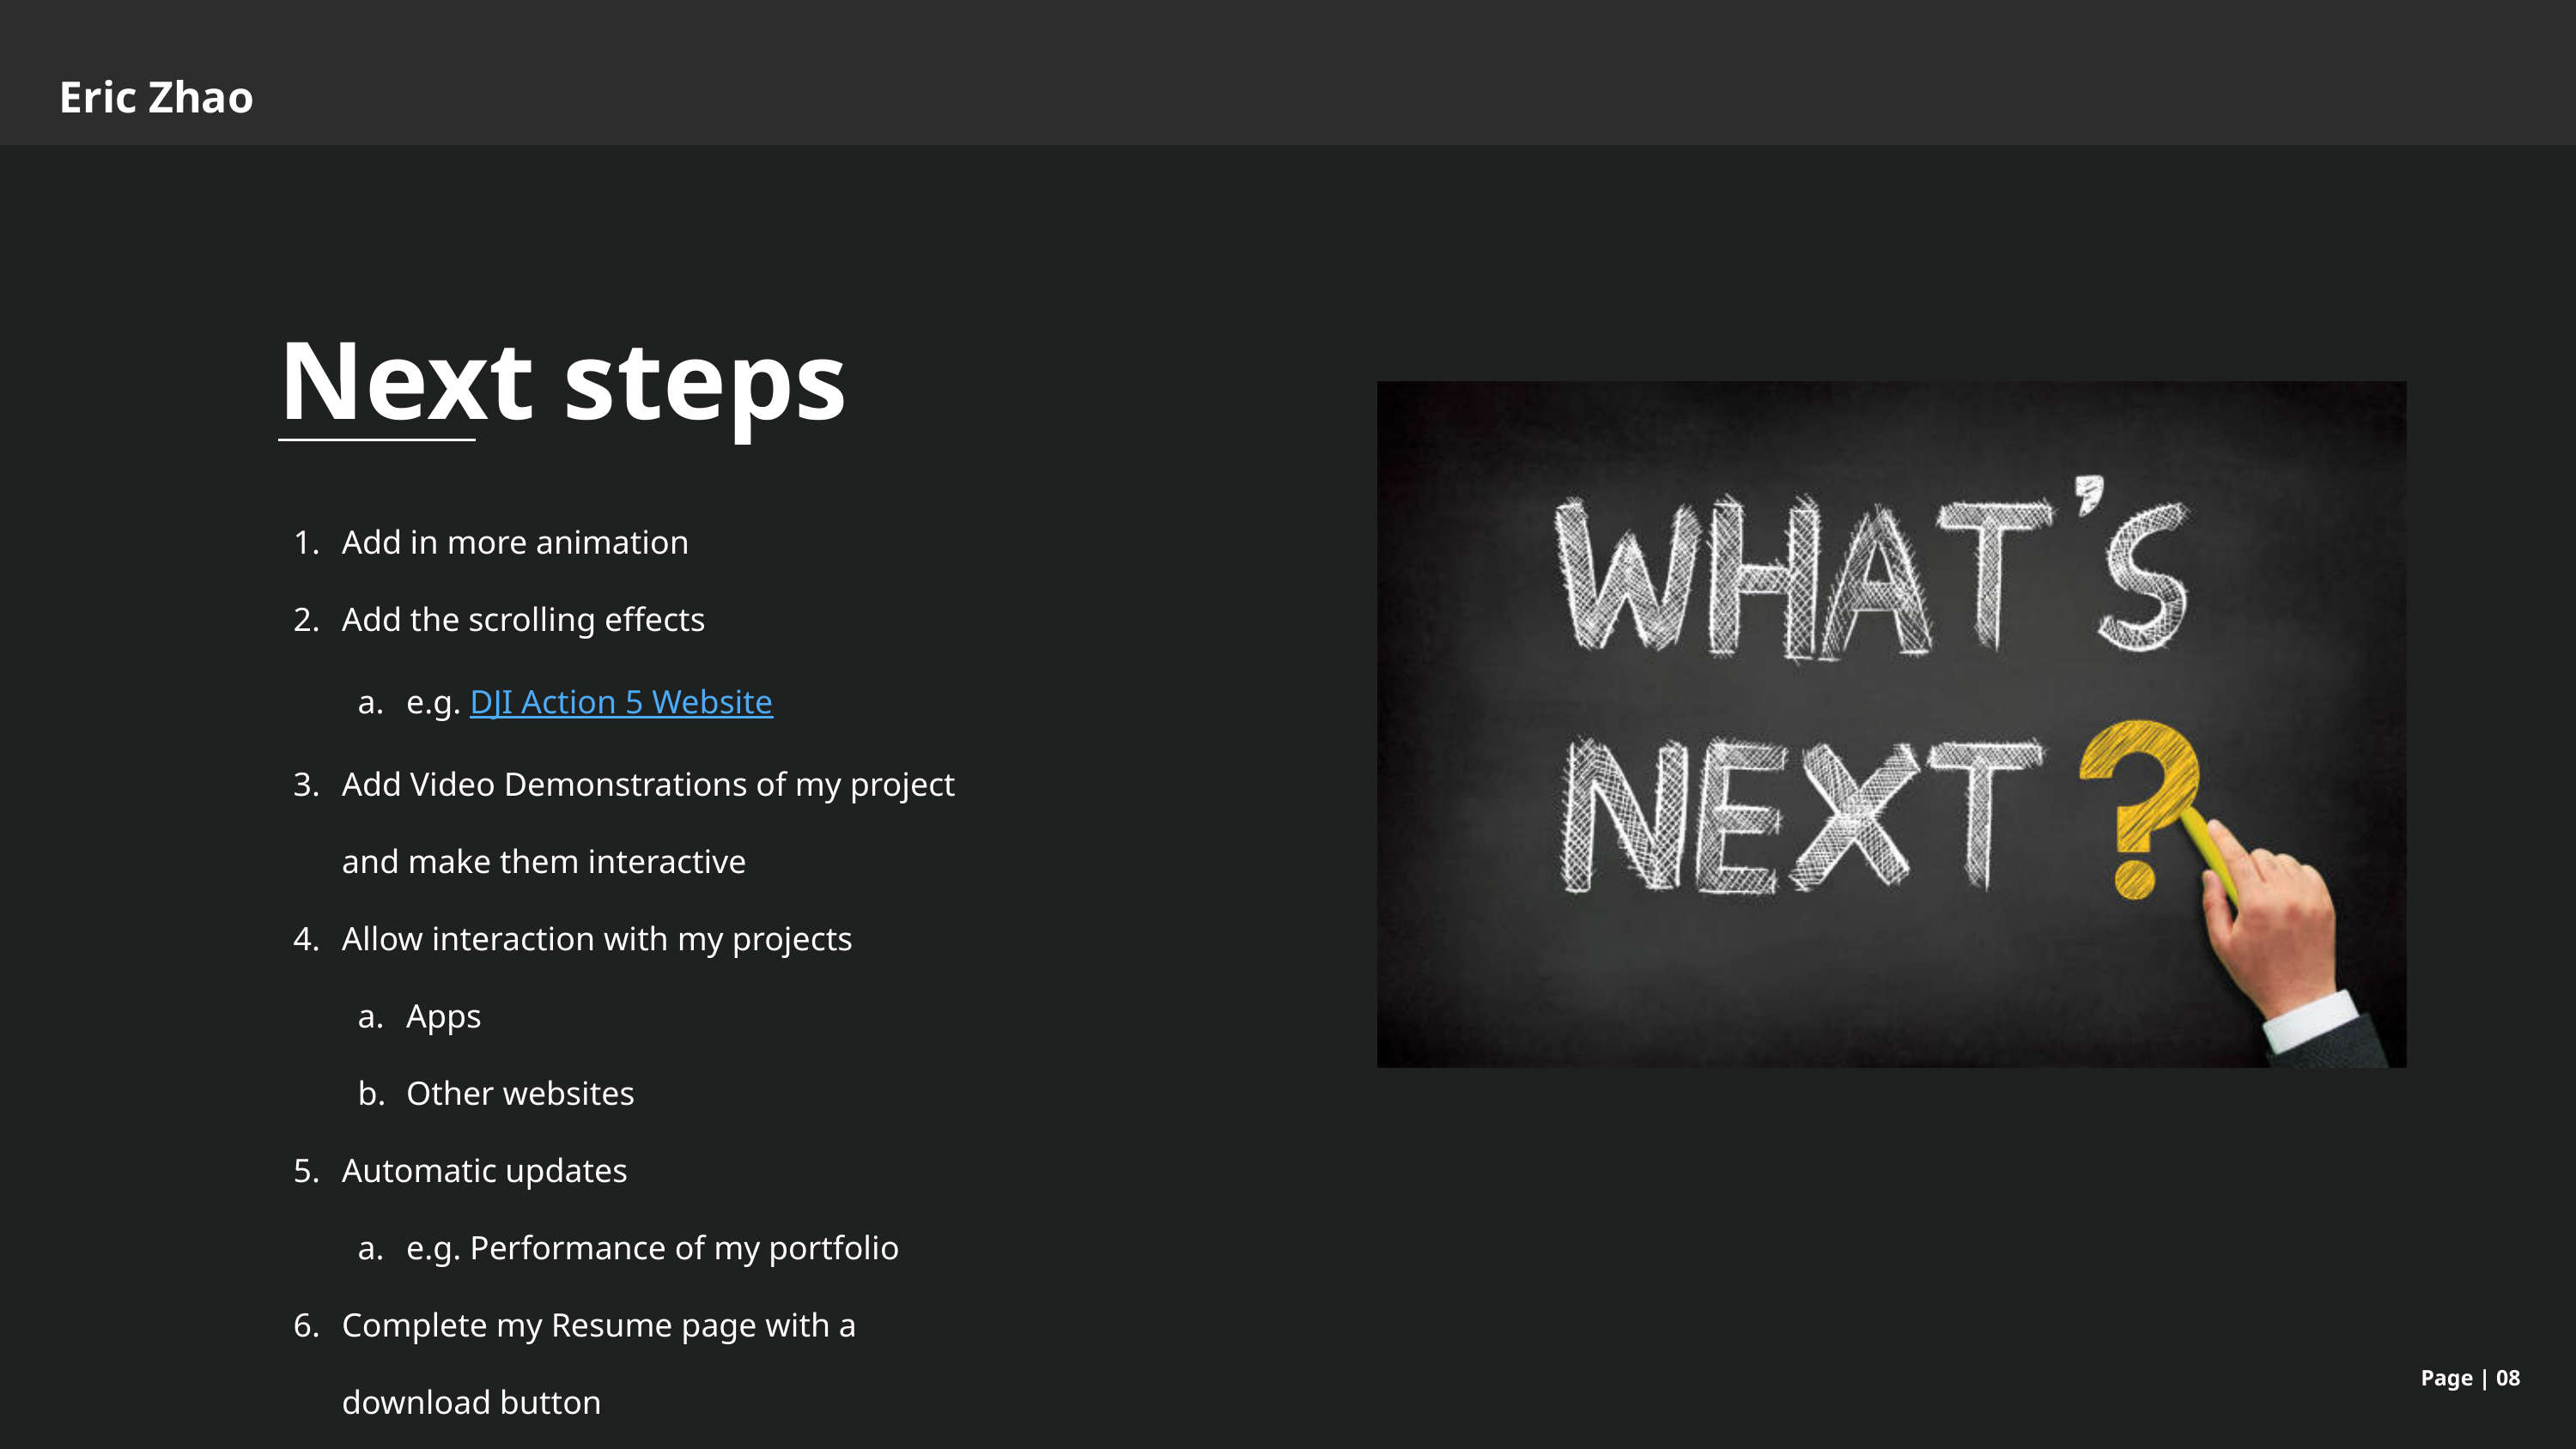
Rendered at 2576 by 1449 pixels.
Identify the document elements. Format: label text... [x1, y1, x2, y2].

text_box Page | 08 [2406, 1354, 2521, 1390]
picture [1377, 381, 2408, 1068]
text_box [0, 0, 2576, 145]
text_box Next steps [277, 297, 1291, 441]
text_box Add in more animation Add the scrolling effects e.g. DJI Action 5 Website Add Video Demonstrations of my project and make them interactive Allow interaction with my projects Apps Other websites Automatic updates e.g. Performance of my portfolio Complete my Resume page with a download button [277, 482, 1011, 1421]
